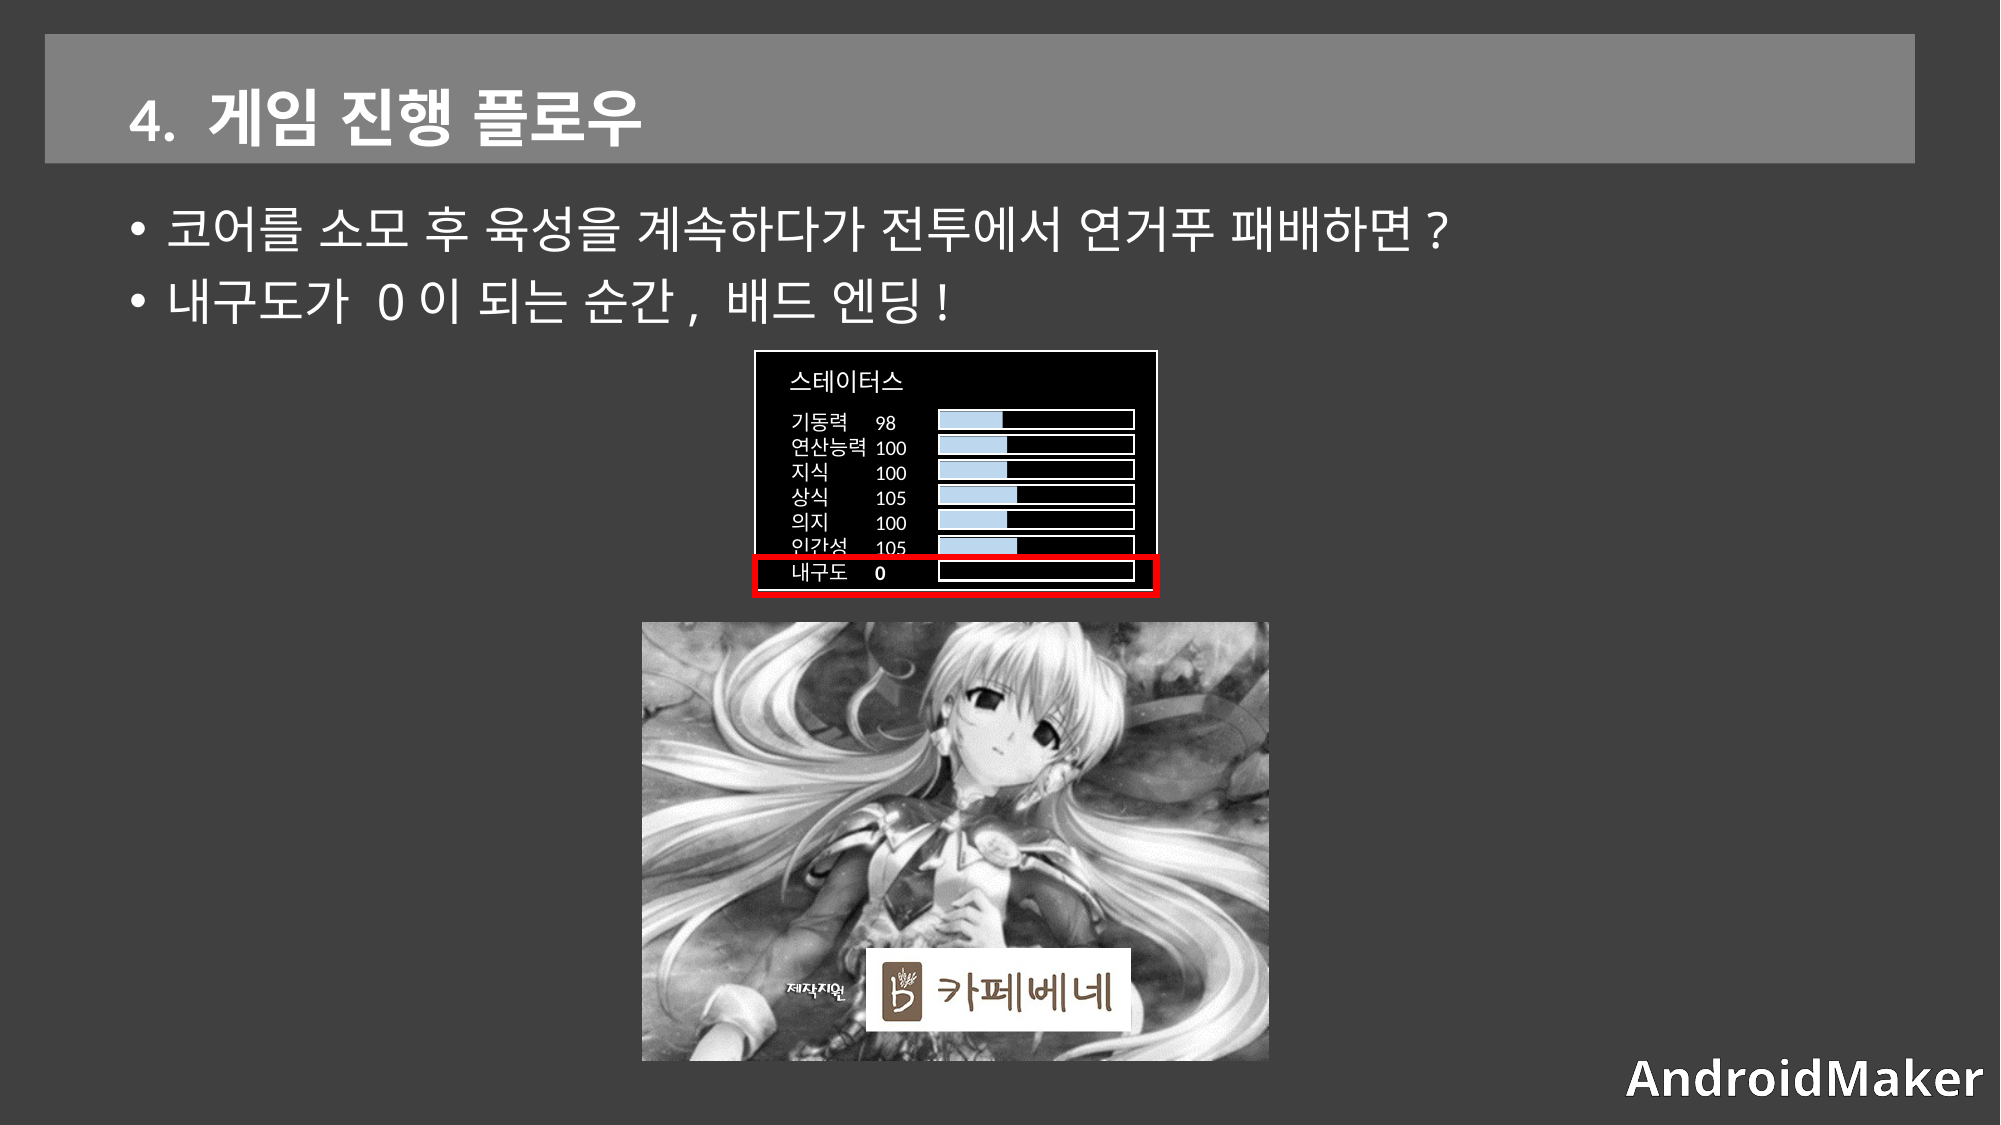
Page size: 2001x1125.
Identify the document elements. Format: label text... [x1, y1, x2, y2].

text_box 코어를 소모 후 육성을 계속하다가 전투에서 연거푸 패배하면? 내구도가 0이 되는 순간, 배드 엔딩! [114, 178, 1958, 944]
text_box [642, 622, 1269, 1061]
text_box [44, 34, 114, 164]
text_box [754, 350, 1157, 620]
text_box AndroidMaker [1610, 1068, 2000, 1093]
text_box 4. 게임 진행 플로우 [114, 34, 755, 164]
text_box [755, 34, 1915, 164]
